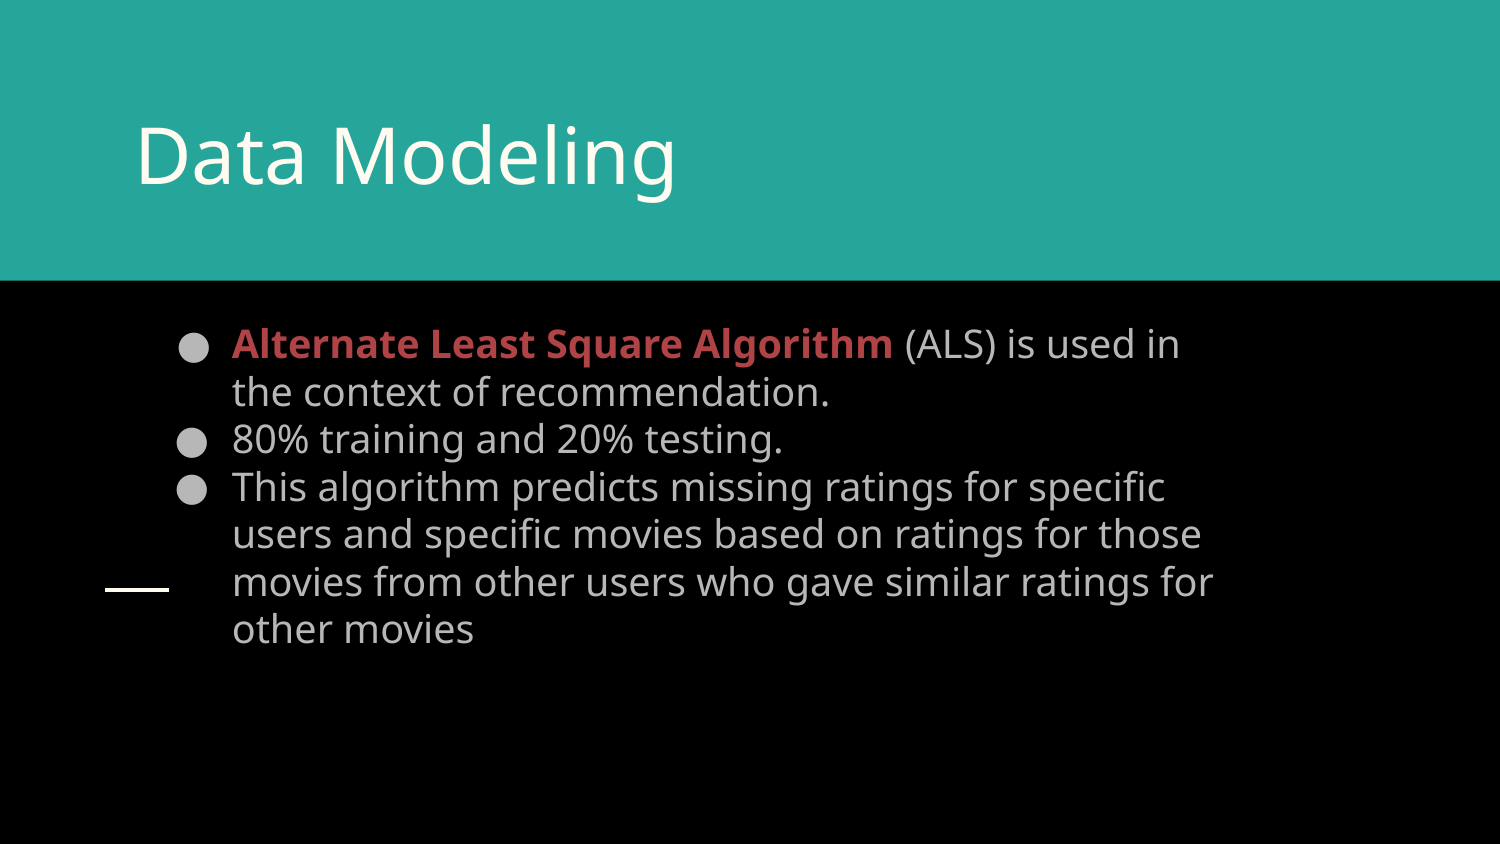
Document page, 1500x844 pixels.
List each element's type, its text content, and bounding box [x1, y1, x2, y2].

text_box Alternate Least Square Algorithm (ALS) is used in the context of recommendation. 80% training and 20% testing. This algorithm predicts missing ratings for specific users and specific movies based on ratings for those movies from other users who gave similar ratings for other movies [141, 304, 1250, 667]
title Data Modeling [119, 90, 1381, 216]
